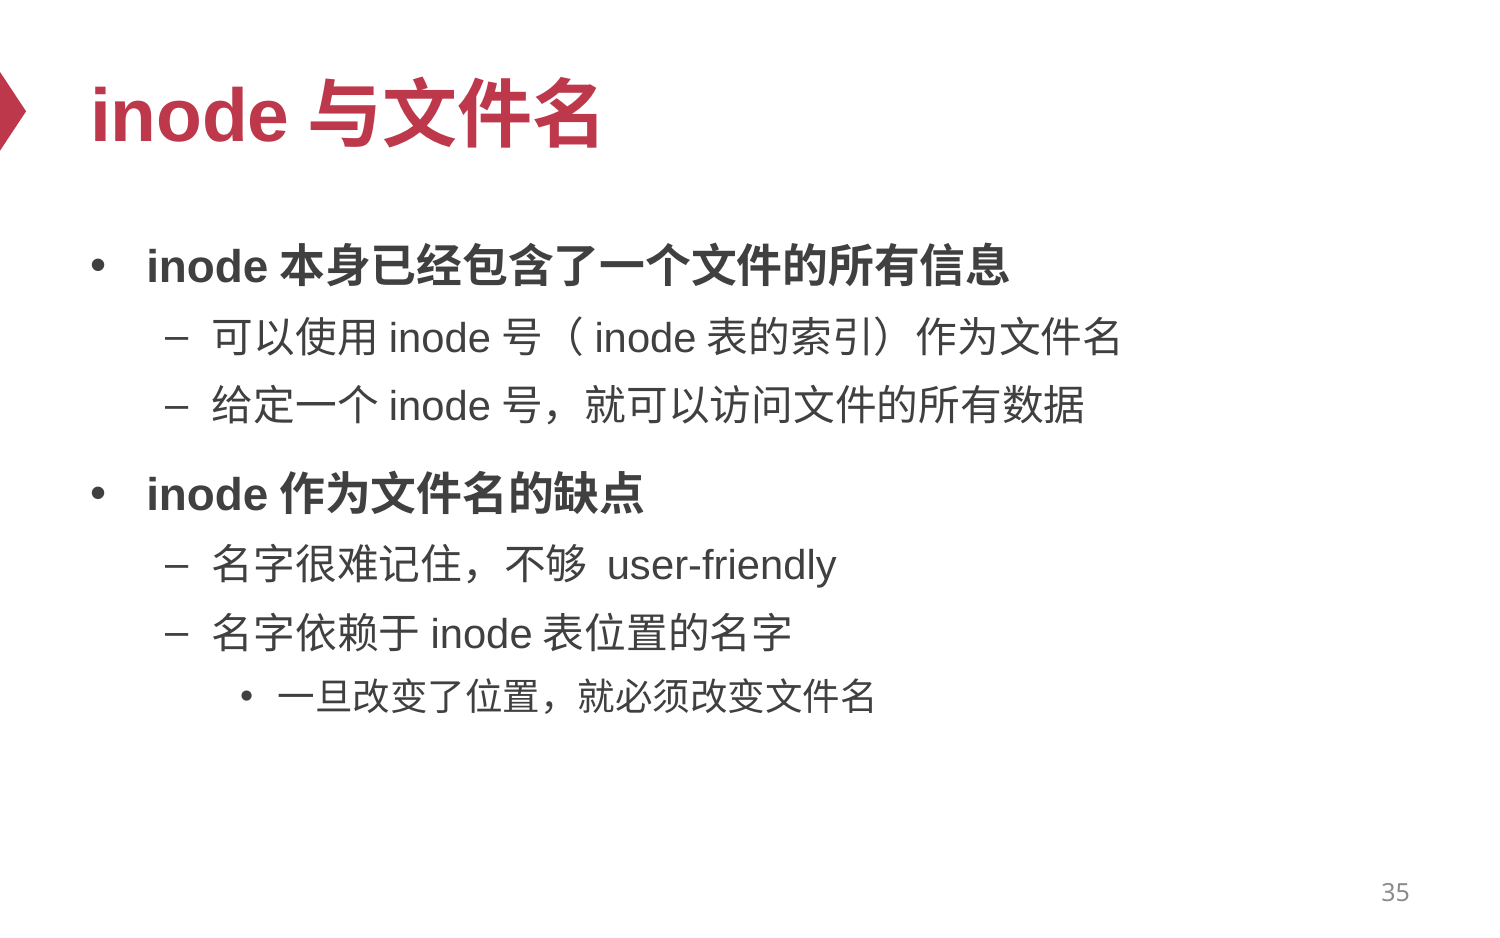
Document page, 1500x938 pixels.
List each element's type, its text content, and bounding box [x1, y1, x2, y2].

slide_number 35 [1074, 868, 1425, 919]
list inode本身已经包含了一个文件的所有信息 可以使用inode号（inode表的索引）作为文件名 给定一个inode号，就可以访问文件的所有数据 inode作为文件名的缺点 名字很难记住，不够 user-friendly 名字依赖于inode表位置的名字 一旦改变了位置，就必须改变文件名 [75, 218, 1425, 838]
title inode与文件名 [75, 37, 1425, 186]
